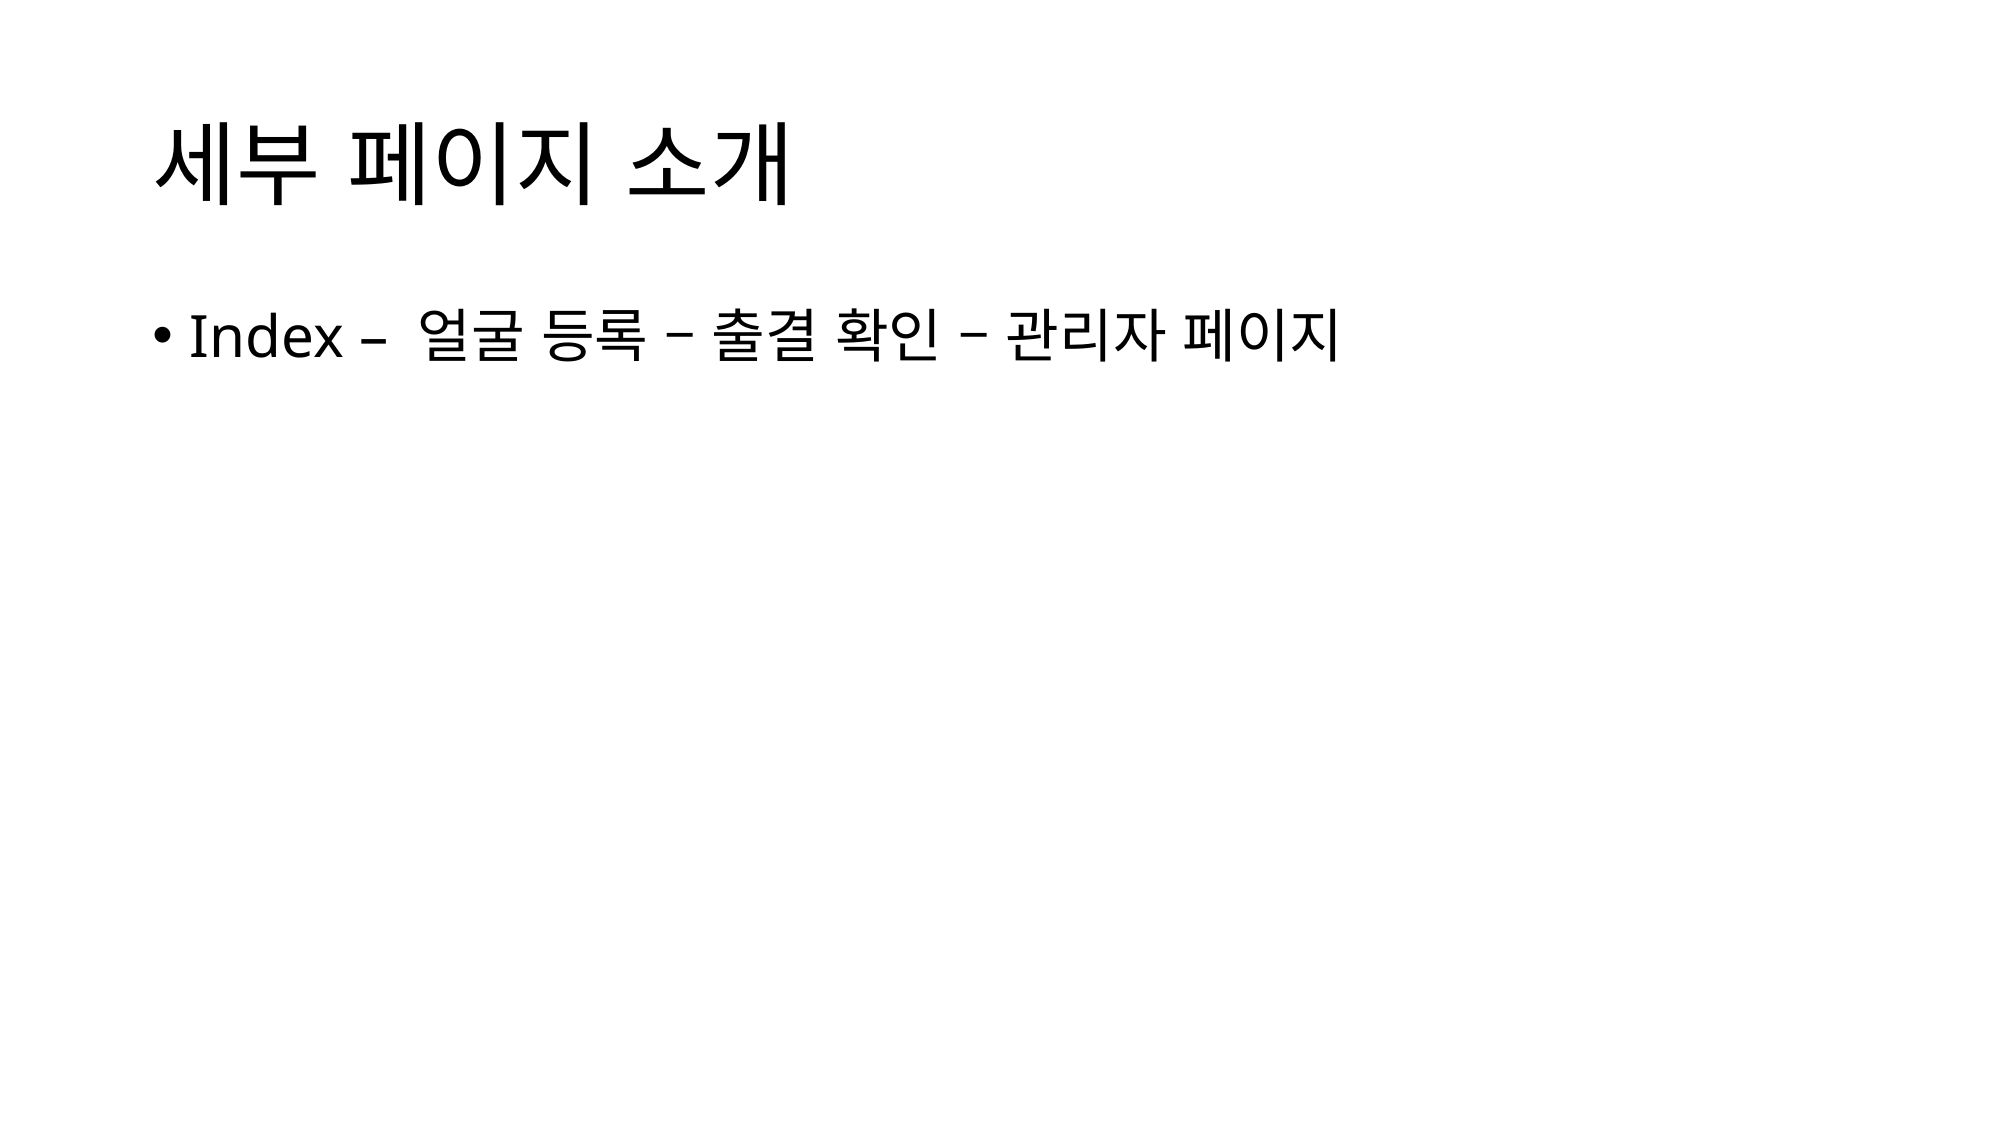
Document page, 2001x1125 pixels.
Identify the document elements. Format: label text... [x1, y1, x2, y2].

list Index – 얼굴 등록 – 출결 확인 – 관리자 페이지 [137, 299, 1863, 1014]
title 세부 페이지 소개 [137, 59, 1863, 278]
